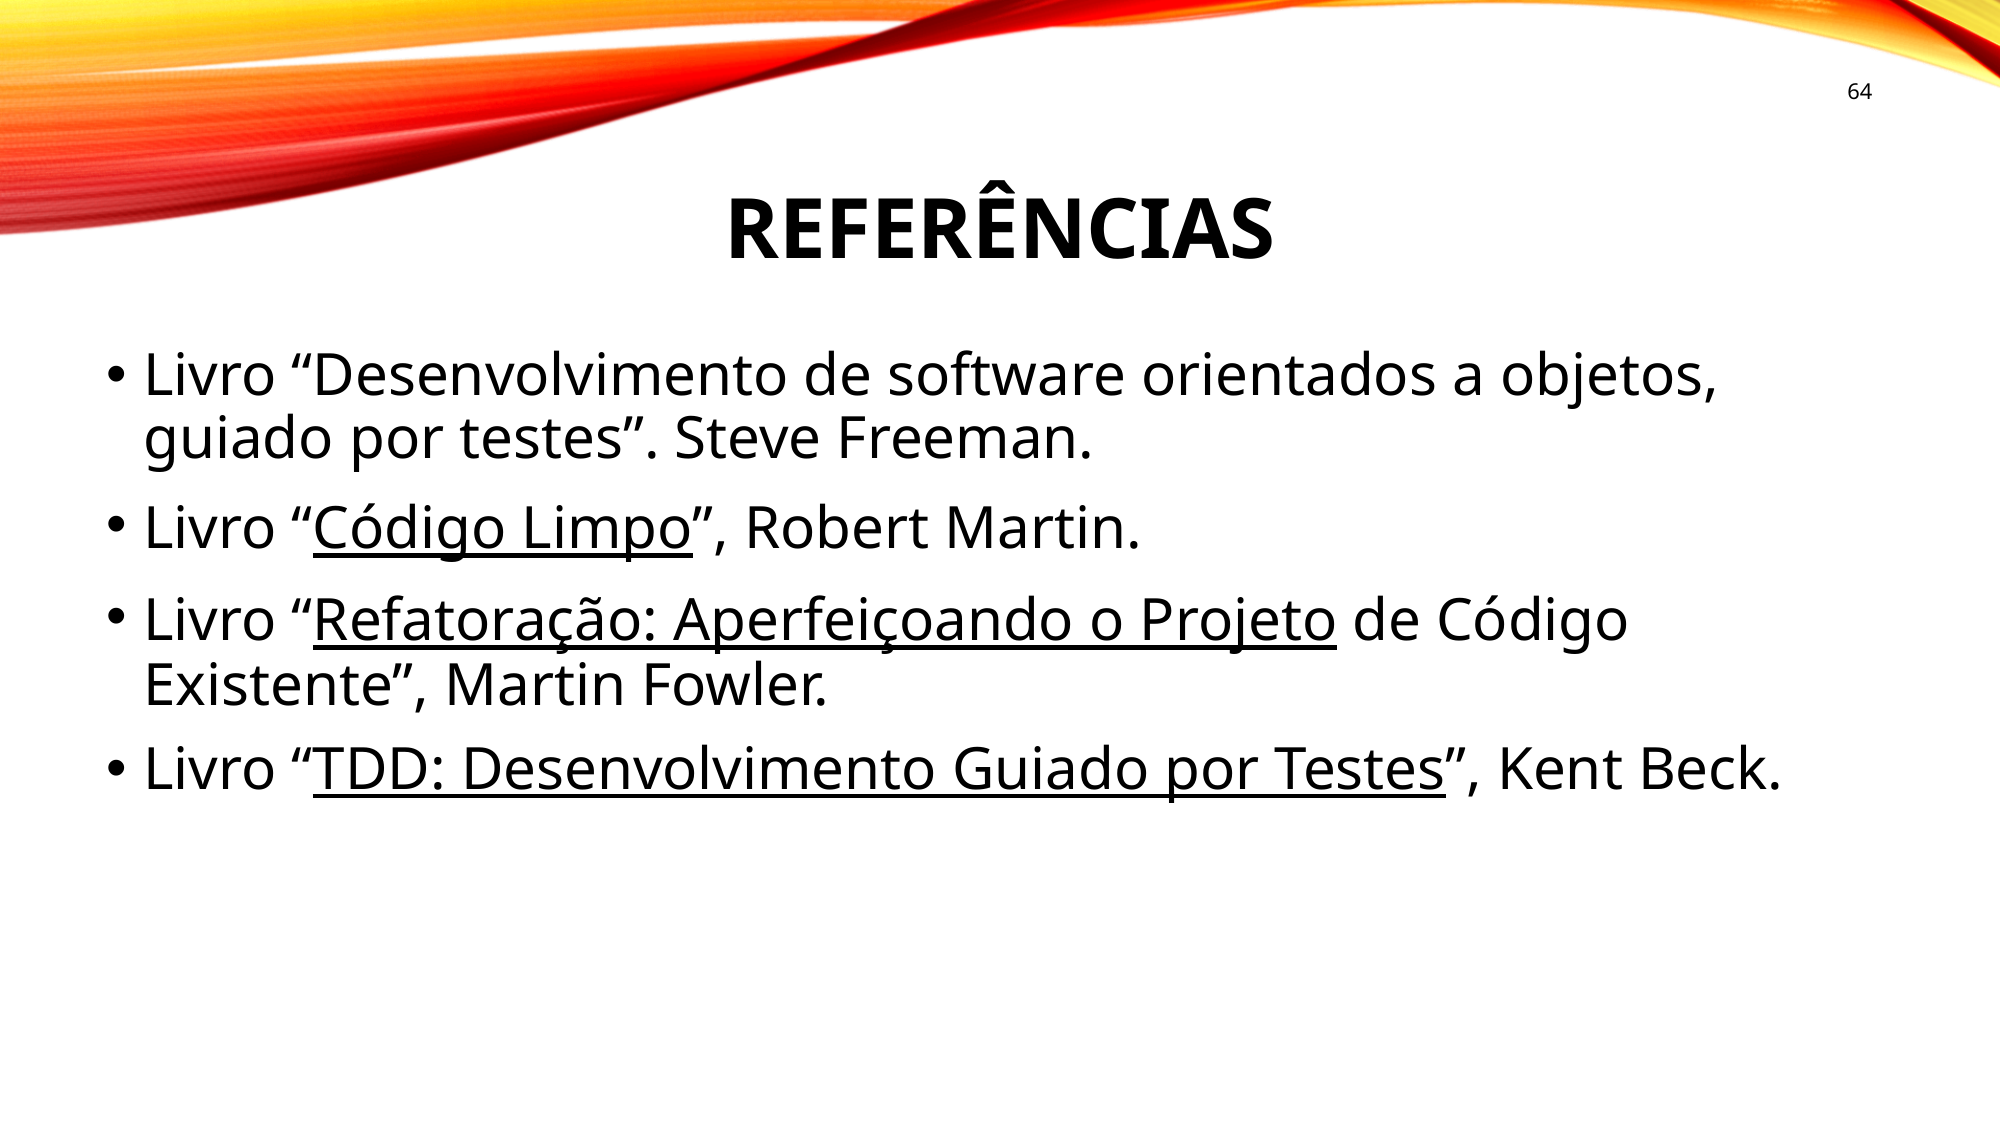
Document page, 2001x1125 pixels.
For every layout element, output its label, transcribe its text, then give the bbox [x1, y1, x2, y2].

picture [0, 0, 2000, 237]
title Referências [112, 125, 1888, 337]
slide_number 64 [1437, 62, 1888, 123]
list Livro “Desenvolvimento de software orientados a objetos, guiado por testes”. Steve Freeman. Livro “Código Limpo”, Robert Martin. Livro “Refatoração: Aperfeiçoando o Projeto de Código Existente”, Martin Fowler. Livro “TDD: Desenvolvimento Guiado por Testes”, Kent Beck. [91, 337, 1888, 1090]
